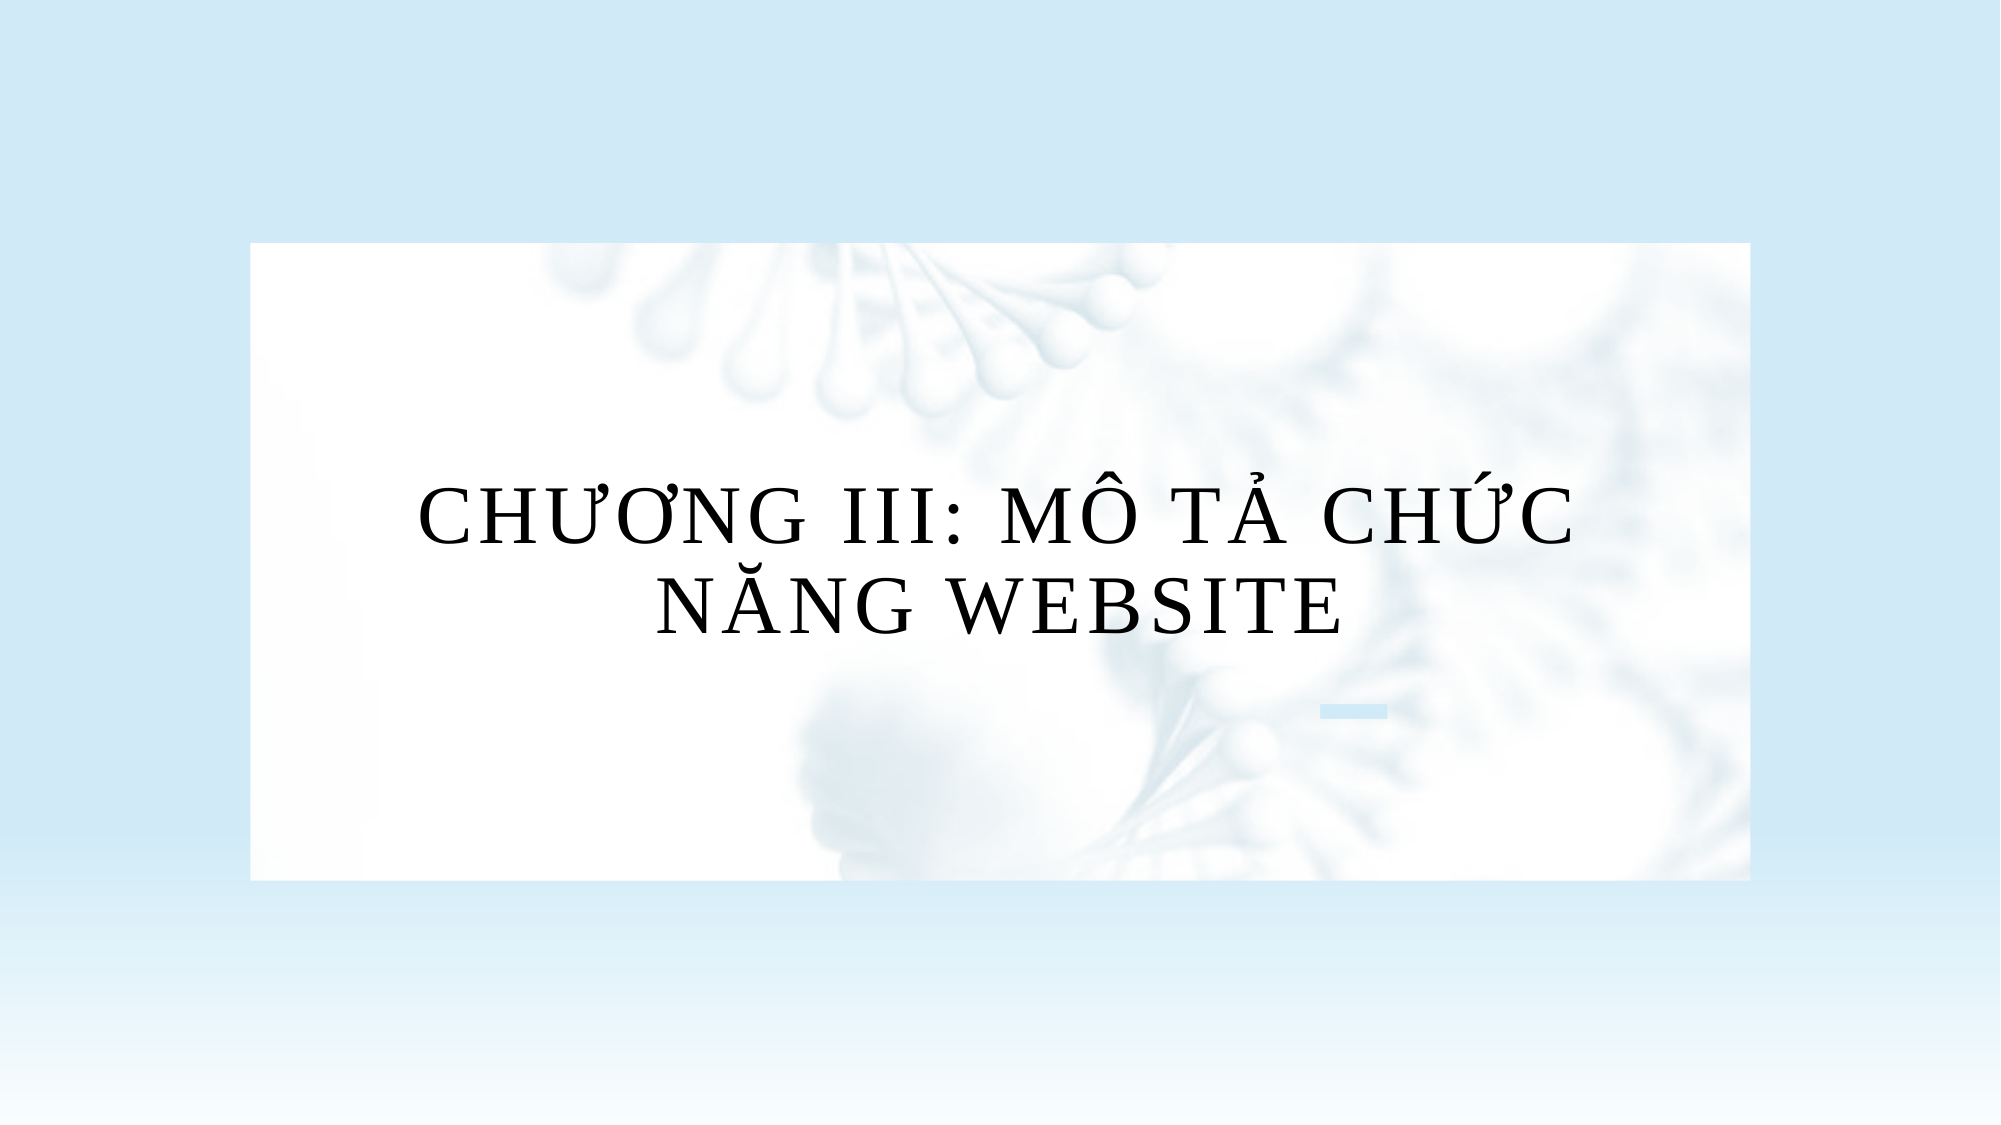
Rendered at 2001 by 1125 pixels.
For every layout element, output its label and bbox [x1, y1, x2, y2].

picture [250, 242, 1751, 881]
